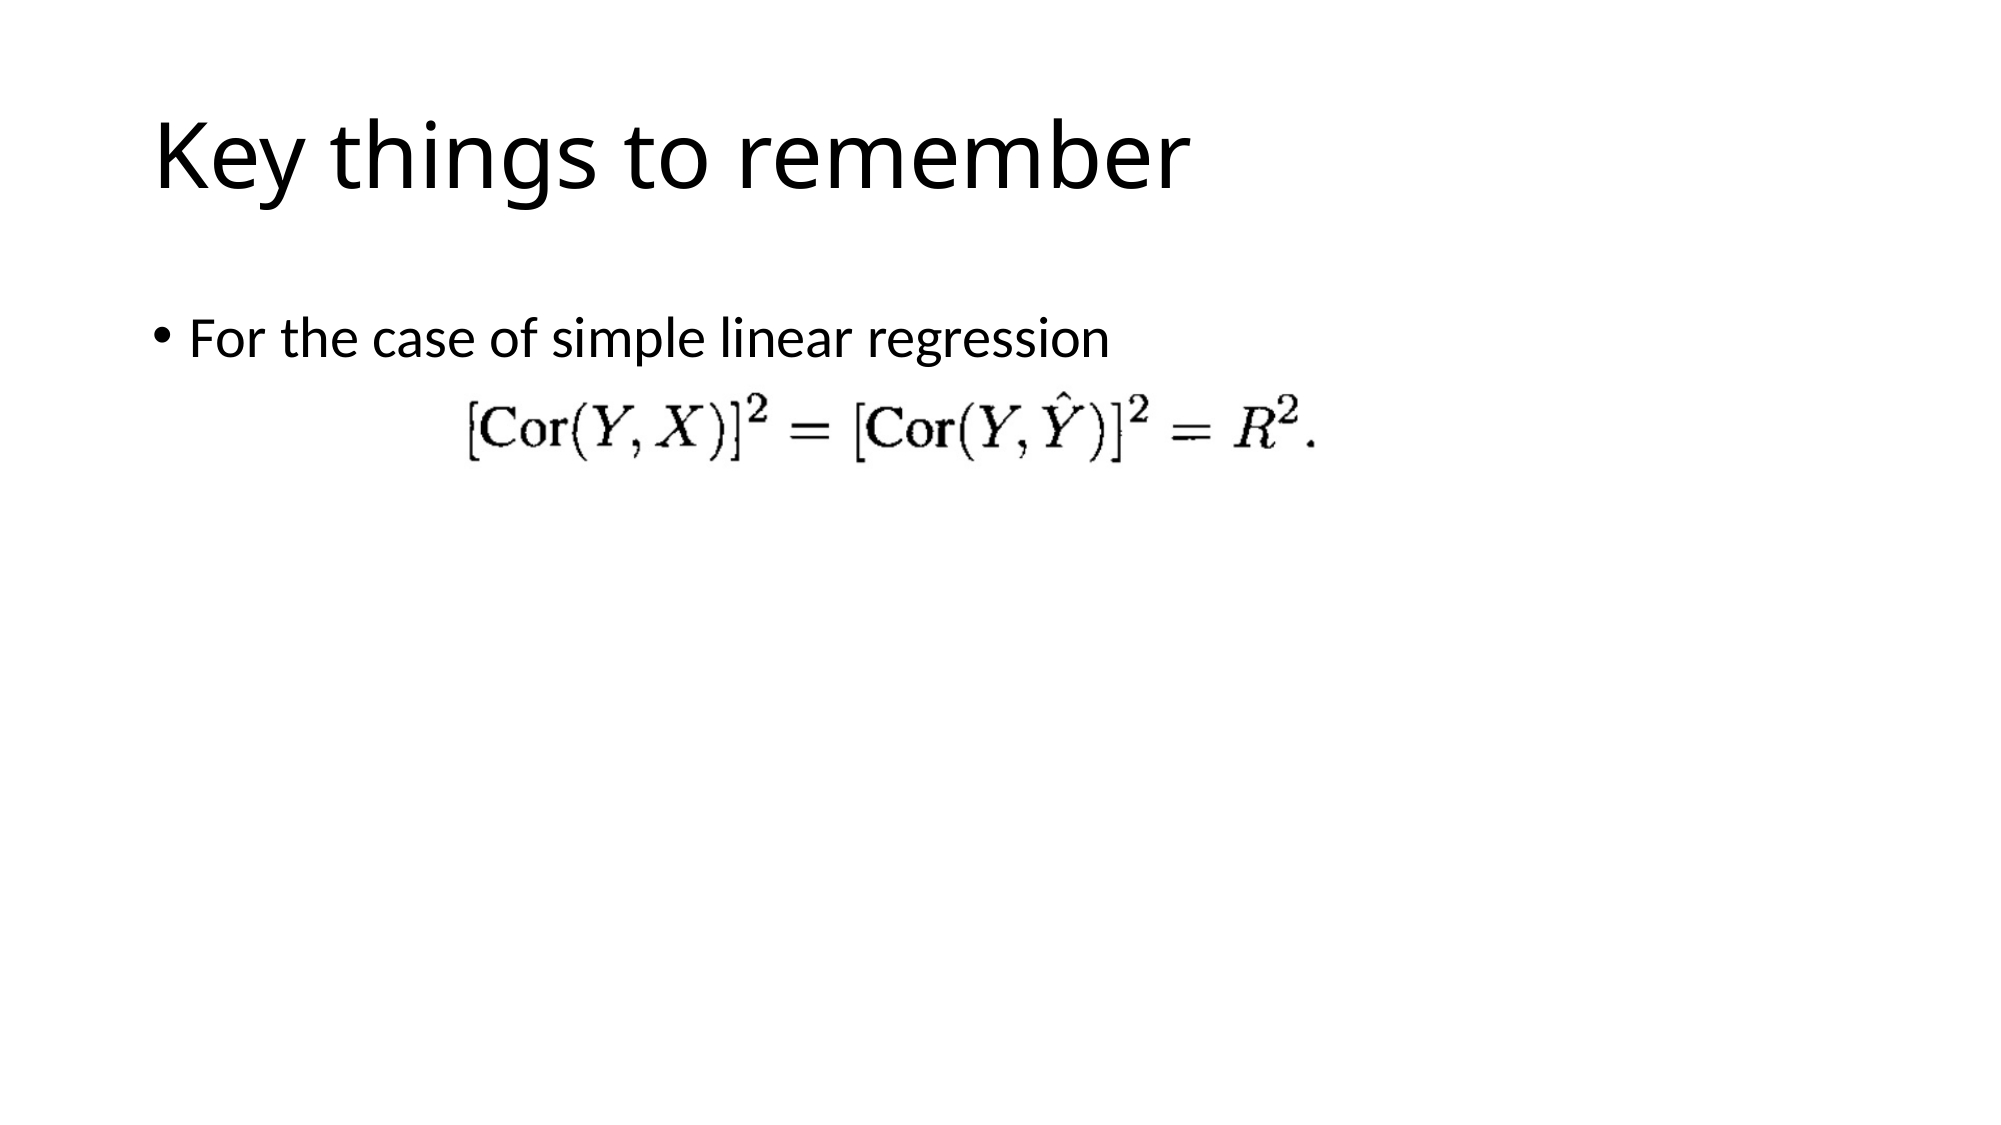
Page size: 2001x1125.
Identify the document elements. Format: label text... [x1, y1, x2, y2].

title Key things to remember [137, 59, 1863, 259]
picture [431, 368, 1348, 477]
list For the case of simple linear regression [137, 299, 1863, 477]
